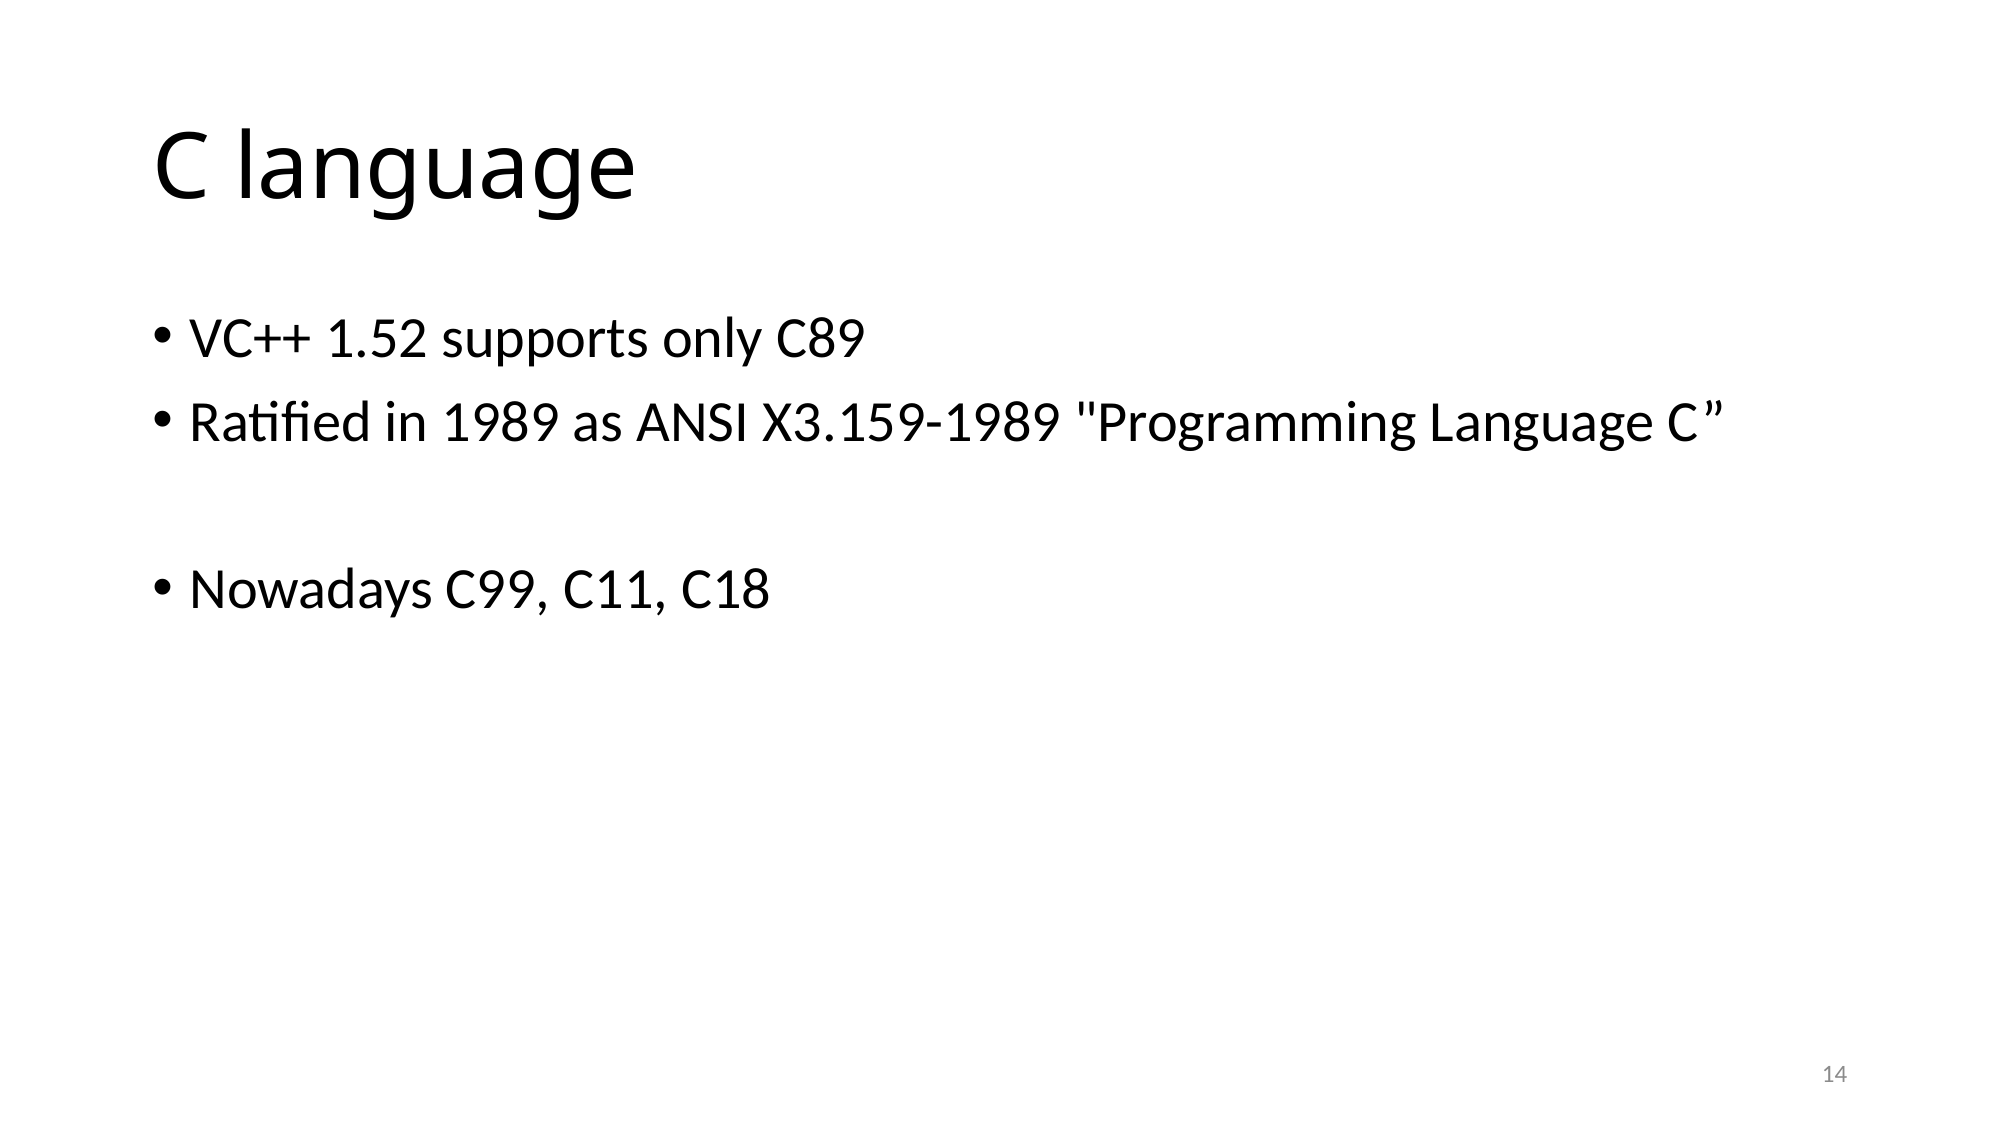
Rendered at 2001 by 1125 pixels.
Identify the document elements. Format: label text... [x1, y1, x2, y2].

title C language [137, 59, 1863, 278]
list VC++ 1.52 supports only C89 Ratified in 1989 as ANSI X3.159-1989 "Programming Language C” Nowadays C99, C11, C18 [137, 299, 1863, 1014]
slide_number 14 [1412, 1042, 1863, 1103]
